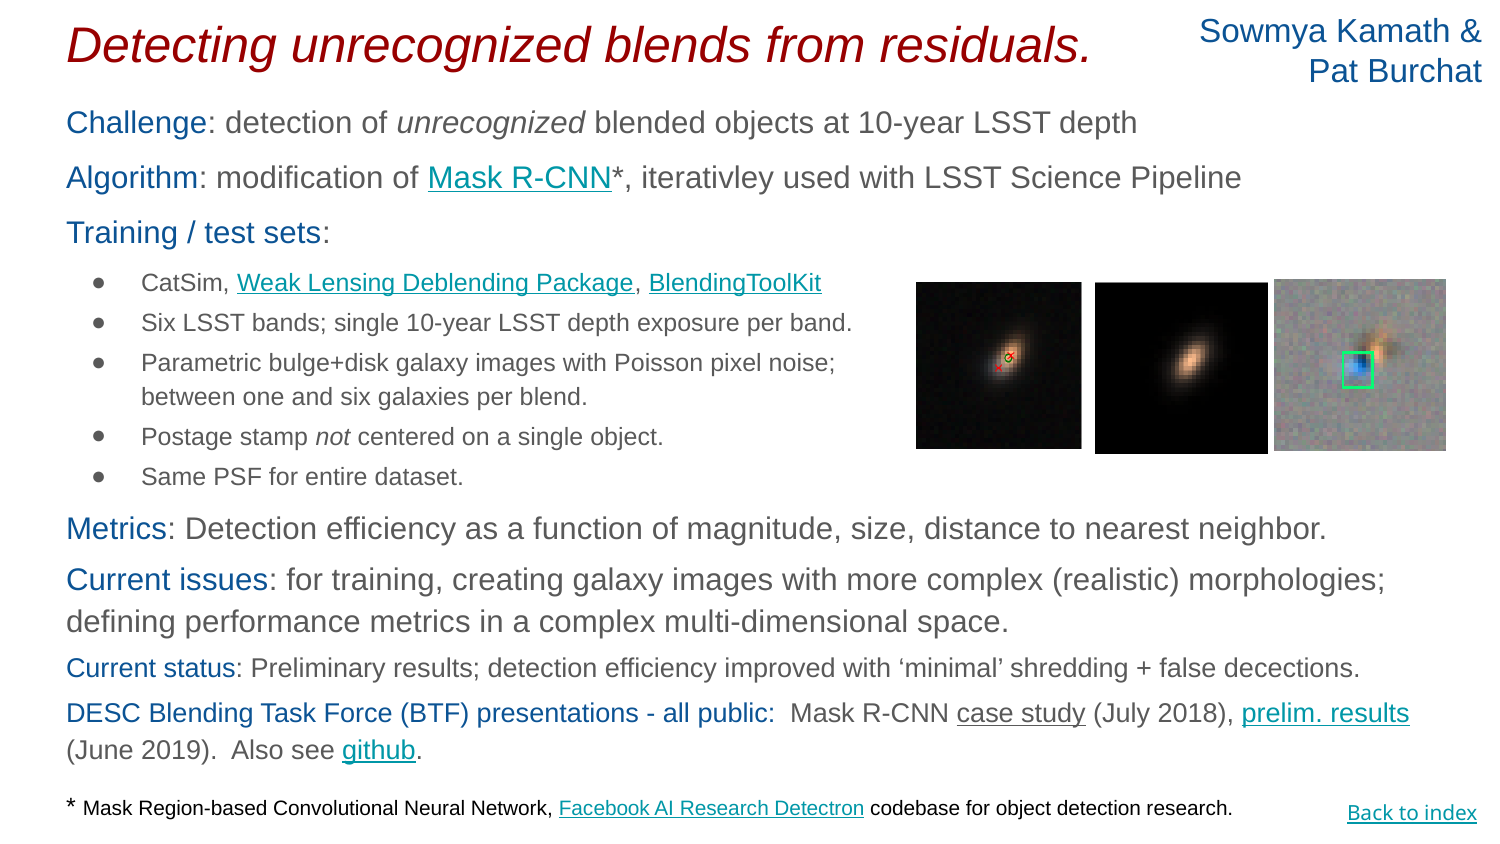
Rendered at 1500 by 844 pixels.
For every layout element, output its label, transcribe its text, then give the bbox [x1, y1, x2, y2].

picture [897, 266, 1460, 473]
text_box Back to index [1449, 792, 1493, 836]
list Challenge: detection of unrecognized blended objects at 10-year LSST depth Algorithm: modification of Mask R-CNN*, iterativley used with LSST Science Pipeline Training / test sets: CatSim, Weak Lensing Deblending Package, BlendingToolKit Six LSST bands; single 10-year LSST depth exposure per band. Parametric bulge+disk galaxy images with Poisson pixel noise; between one and six galaxies per blend. Postage stamp not centered on a single object. Same PSF for entire dataset. Metrics: Detection efficiency as a function of magnitude, size, distance to nearest neighbor. Current issues: for training, creating galaxy images with more complex (realistic) morphologies; defining performance metrics in a complex multi-dimensional space. Current status: Preliminary results; detection efficiency improved with ‘minimal’ shredding + false decections. DESC Blending Task Force (BTF) presentations - all public: Mask R-CNN case study (July 2018), prelim. results (June 2019). Also see github. * Mask Region-based Convolutional Neural Network, Facebook AI Research Detectron codebase for object detection research. [51, 82, 1449, 836]
text_box Sowmya Kamath & Pat Burchat [1165, 21, 1498, 78]
title Detecting unrecognized blends from residuals. [51, 0, 1129, 82]
